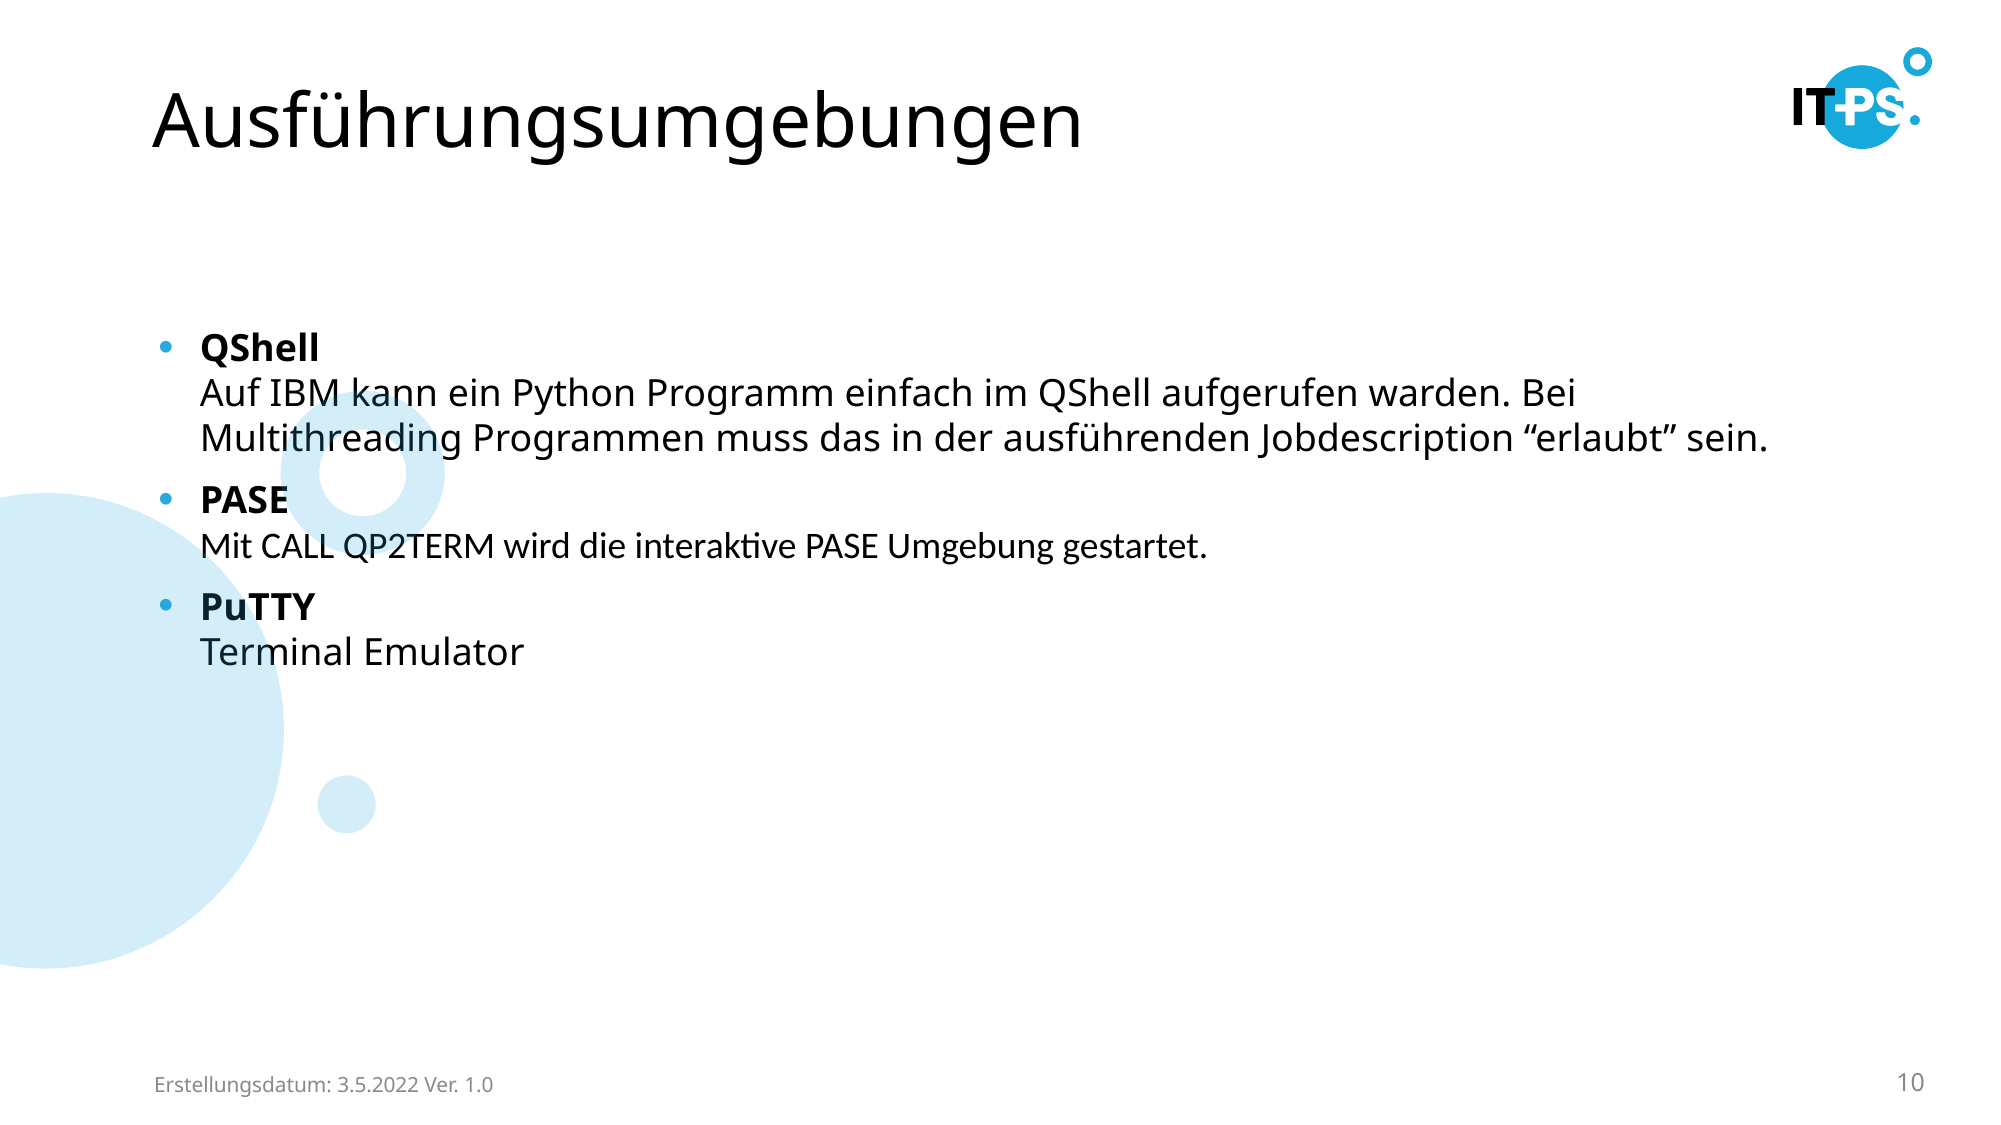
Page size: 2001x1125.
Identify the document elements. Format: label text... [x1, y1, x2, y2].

slide_number 10 [1862, 1065, 1960, 1103]
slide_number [139, 1065, 659, 1103]
list QShell Auf IBM kann ein Python Programm einfach im QShell aufgerufen warden. Bei Multithreading Programmen muss das in der ausführenden Jobdescription “erlaubt” sein. PASE Mit CALL QP2TERM wird die interaktive PASE Umgebung gestartet. PuTTY Terminal Emulator [137, 318, 1863, 962]
picture [0, 390, 445, 969]
title Ausführungsumgebungen [137, 75, 1769, 171]
picture [1782, 35, 1942, 164]
